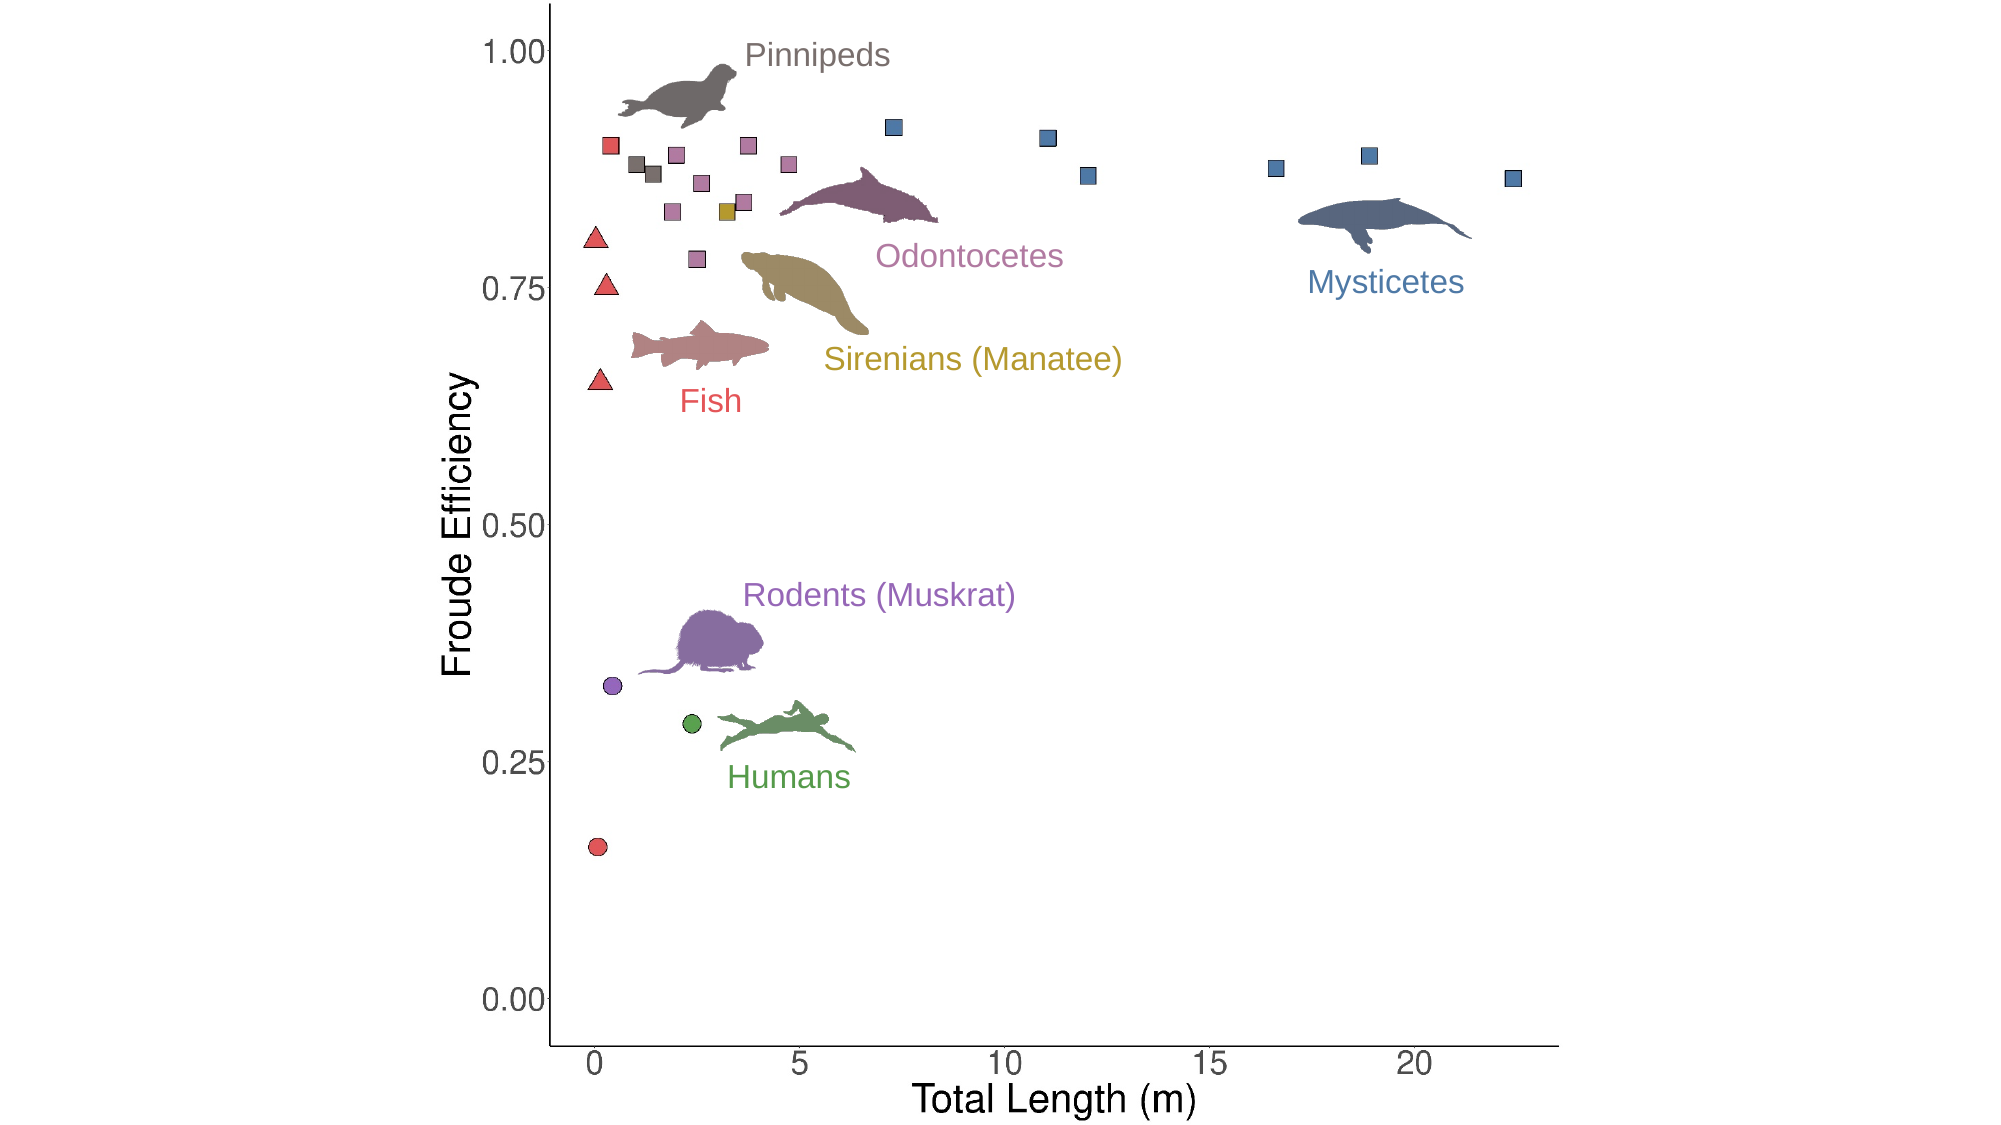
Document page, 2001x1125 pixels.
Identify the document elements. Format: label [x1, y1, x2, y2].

picture [437, 0, 1563, 1125]
text_box [611, 56, 1480, 754]
